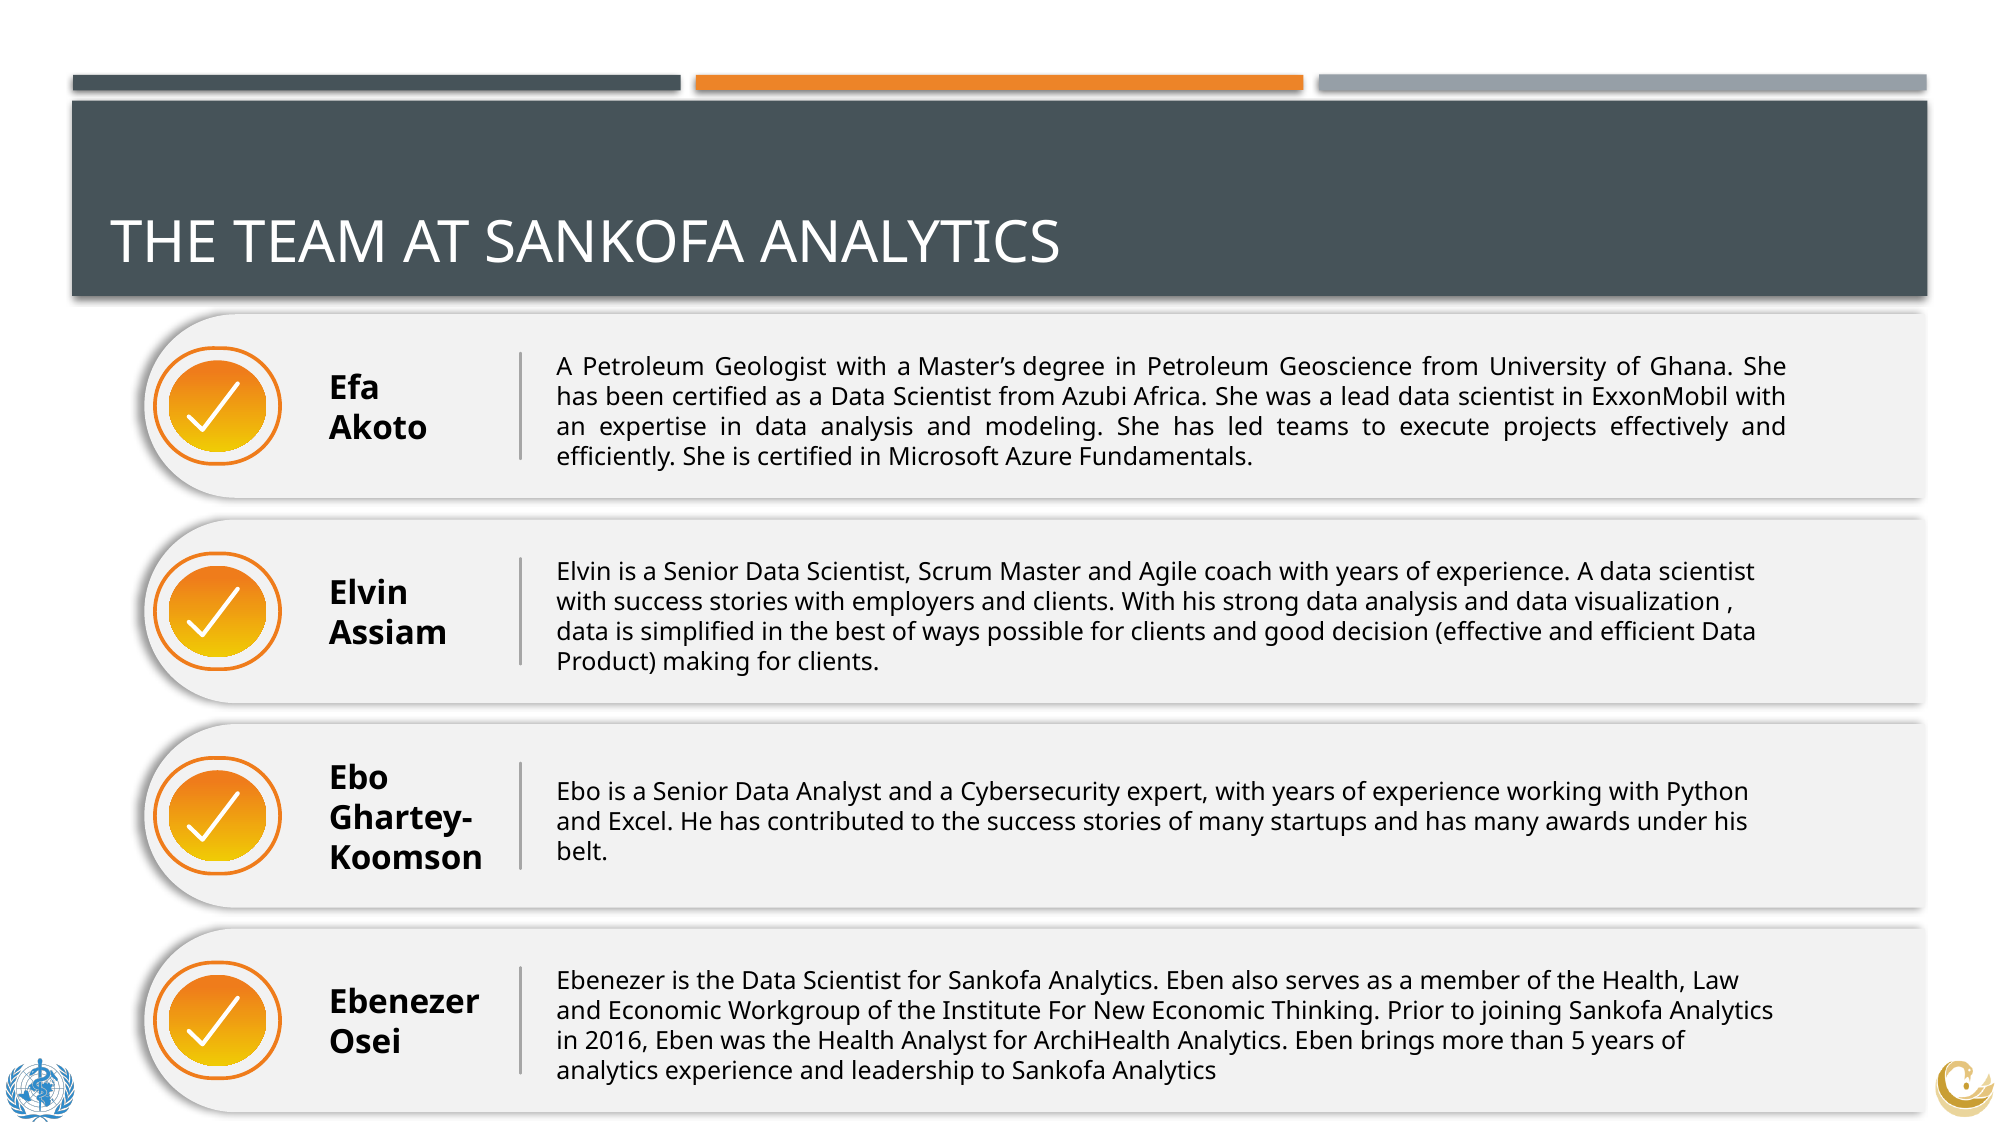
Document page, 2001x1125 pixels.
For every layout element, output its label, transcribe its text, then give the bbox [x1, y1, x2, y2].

title THE TEAM AT SANKOFA ANALYTICS [95, 115, 1905, 282]
picture [1923, 1037, 2000, 1125]
picture [0, 1044, 86, 1125]
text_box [143, 518, 1926, 704]
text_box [143, 723, 1926, 909]
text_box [143, 313, 1926, 499]
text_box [143, 928, 1926, 1113]
